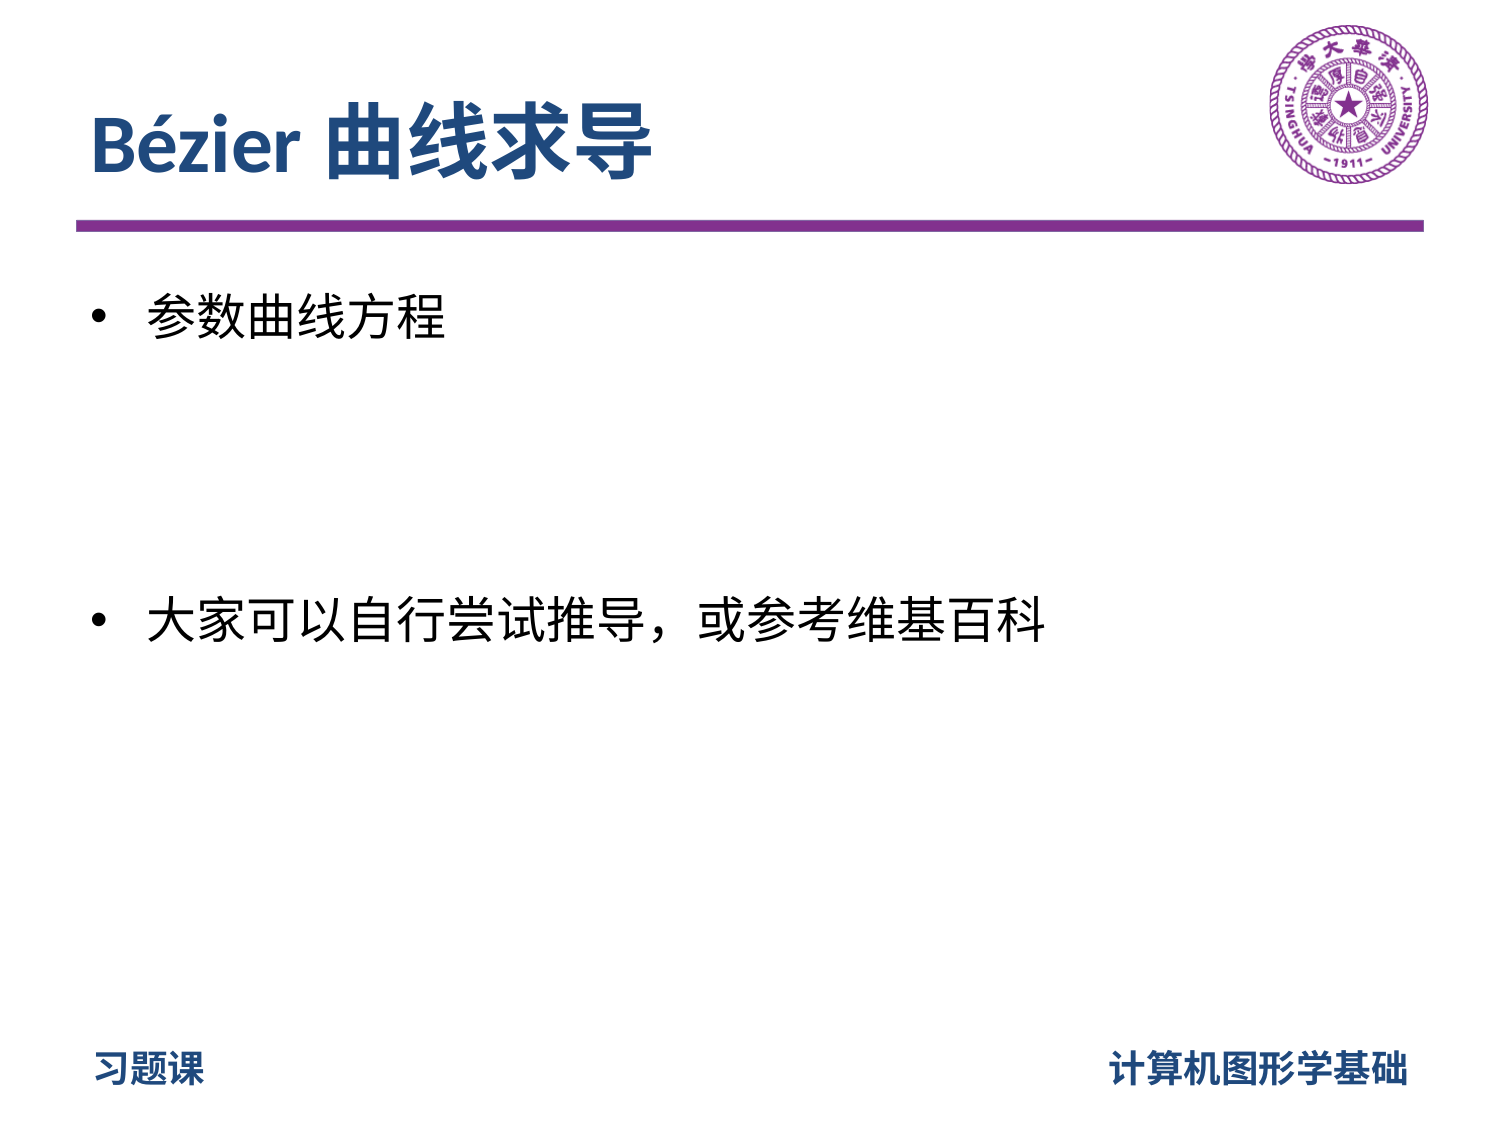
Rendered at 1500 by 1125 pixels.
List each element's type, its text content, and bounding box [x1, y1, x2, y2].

title Bézier曲线求导 [75, 45, 1258, 233]
picture [1269, 25, 1429, 185]
